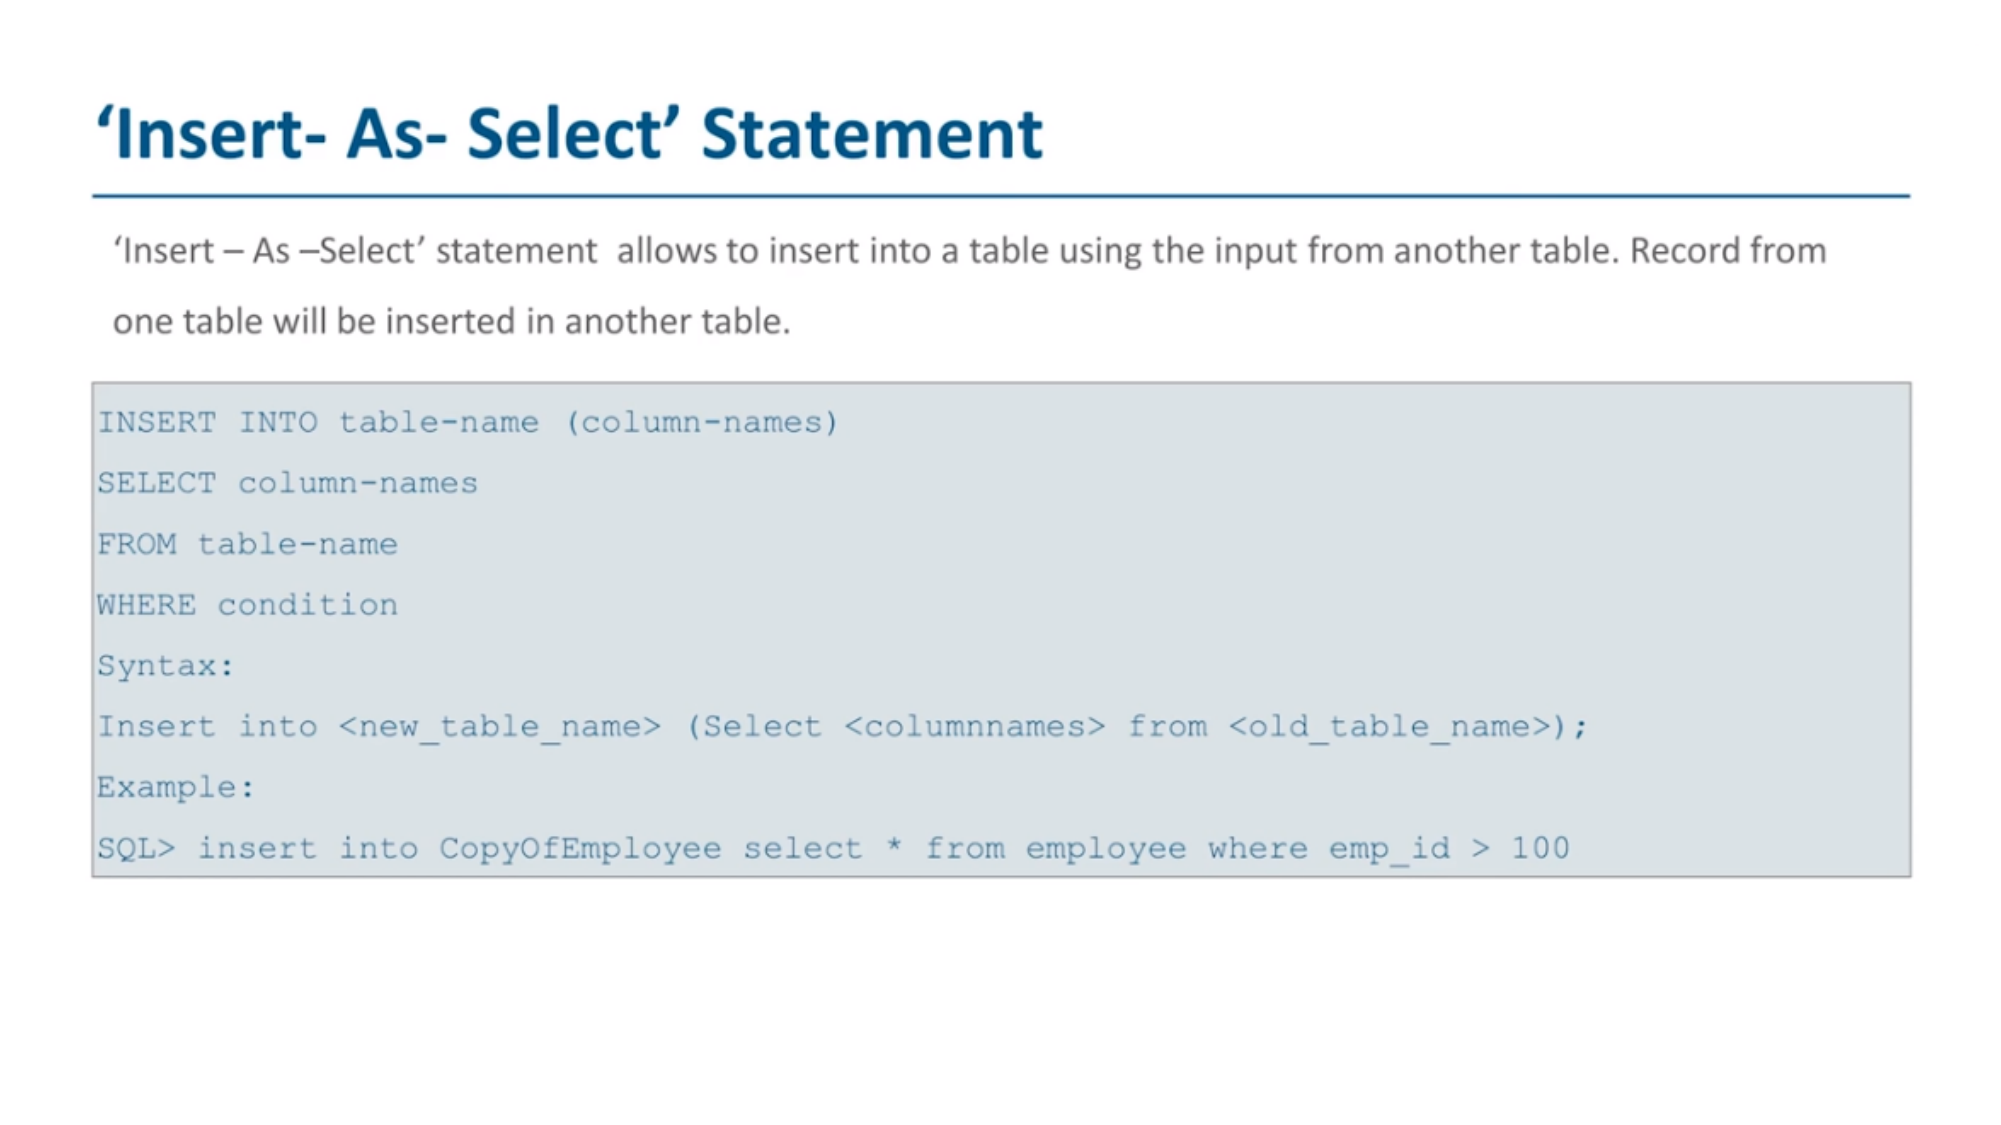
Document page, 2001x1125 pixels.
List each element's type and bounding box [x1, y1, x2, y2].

picture [31, 44, 1980, 1043]
